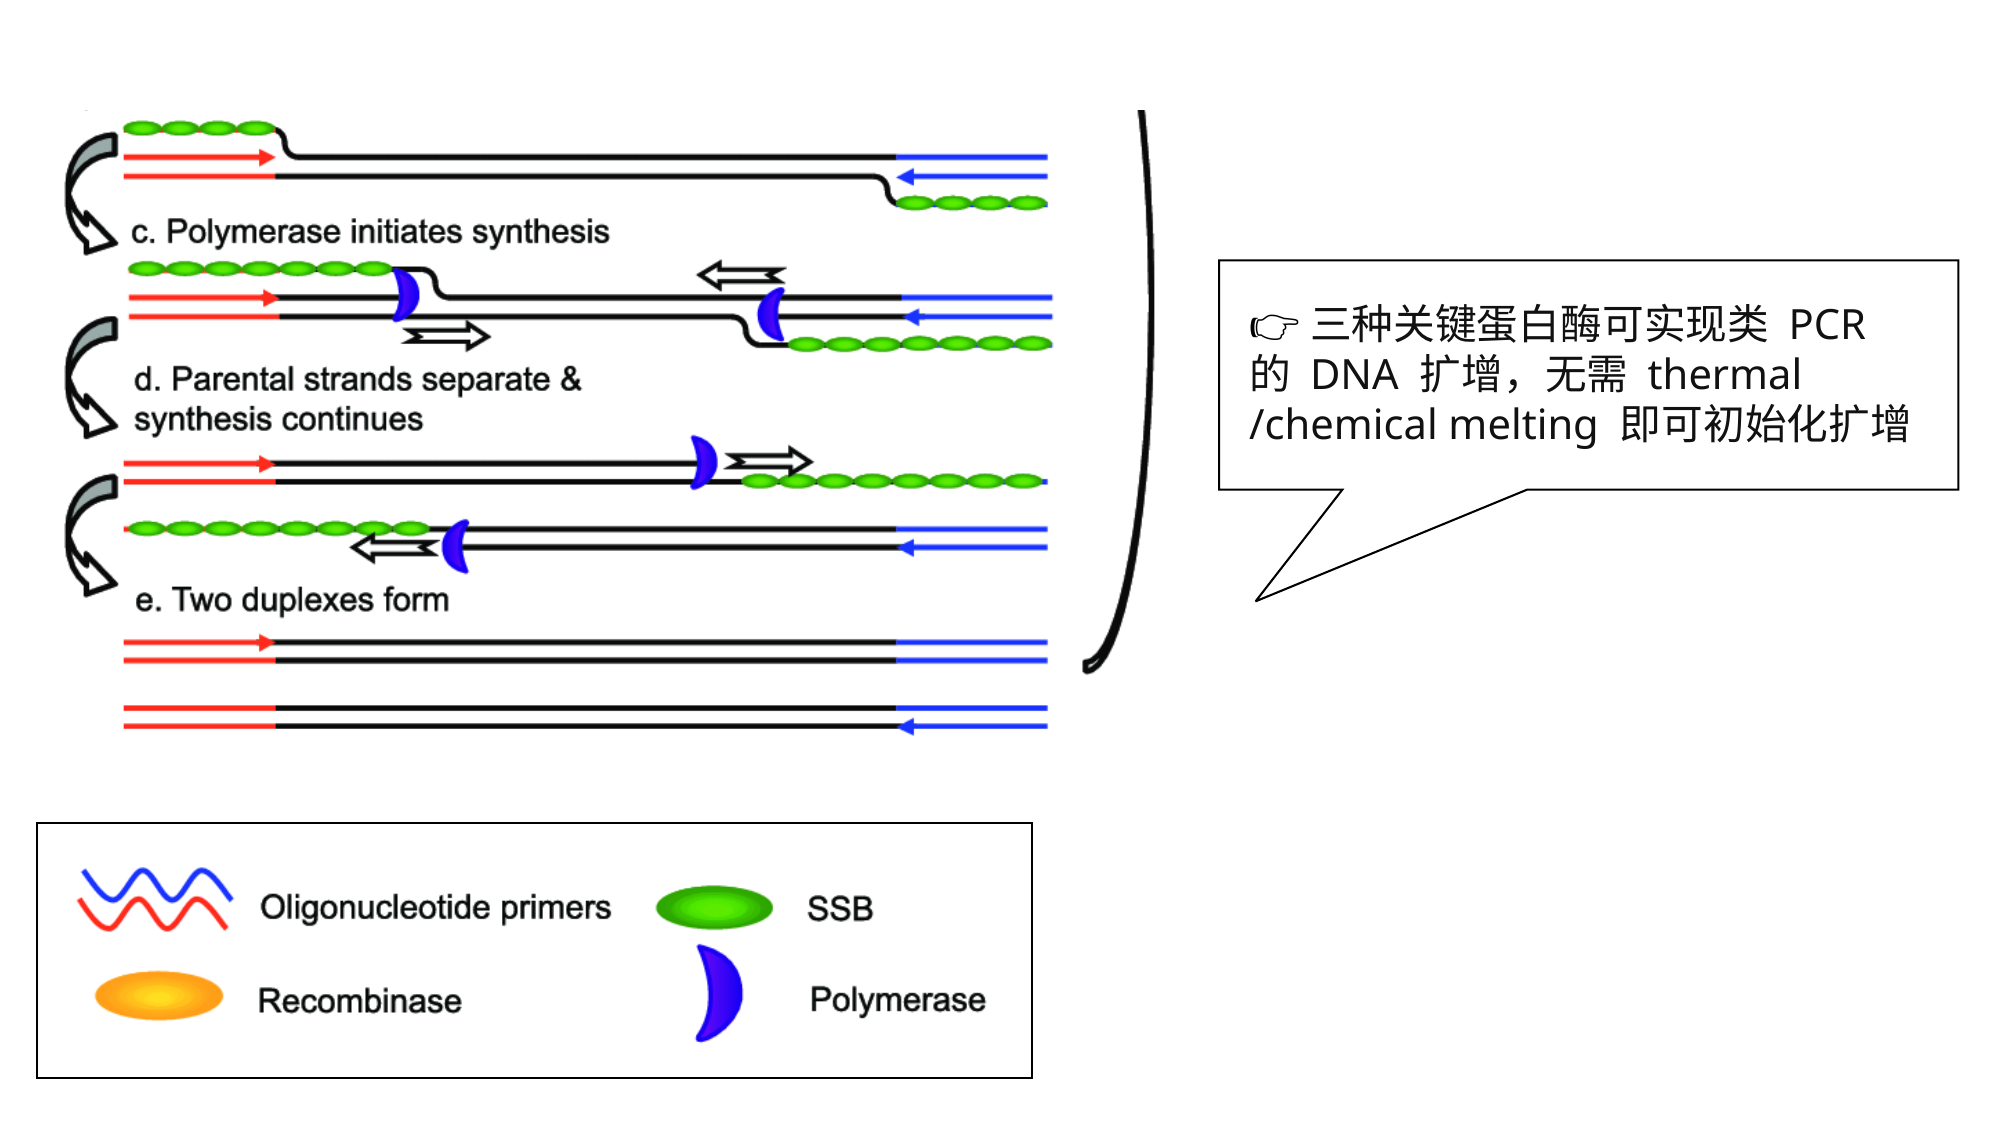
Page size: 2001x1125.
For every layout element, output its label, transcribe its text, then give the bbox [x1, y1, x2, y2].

text_box T Recombinase polymerase amplification [36, 822, 1033, 1079]
picture [59, 110, 1160, 743]
picture [58, 852, 1013, 1049]
text_box T Recombinase polymerase amplification [1218, 259, 1960, 603]
text_box 👉三种关键蛋白酶可实现类 PCR 的 DNA 扩增，无需 thermal /chemical melting 即可初始化扩增 [1234, 290, 1934, 456]
